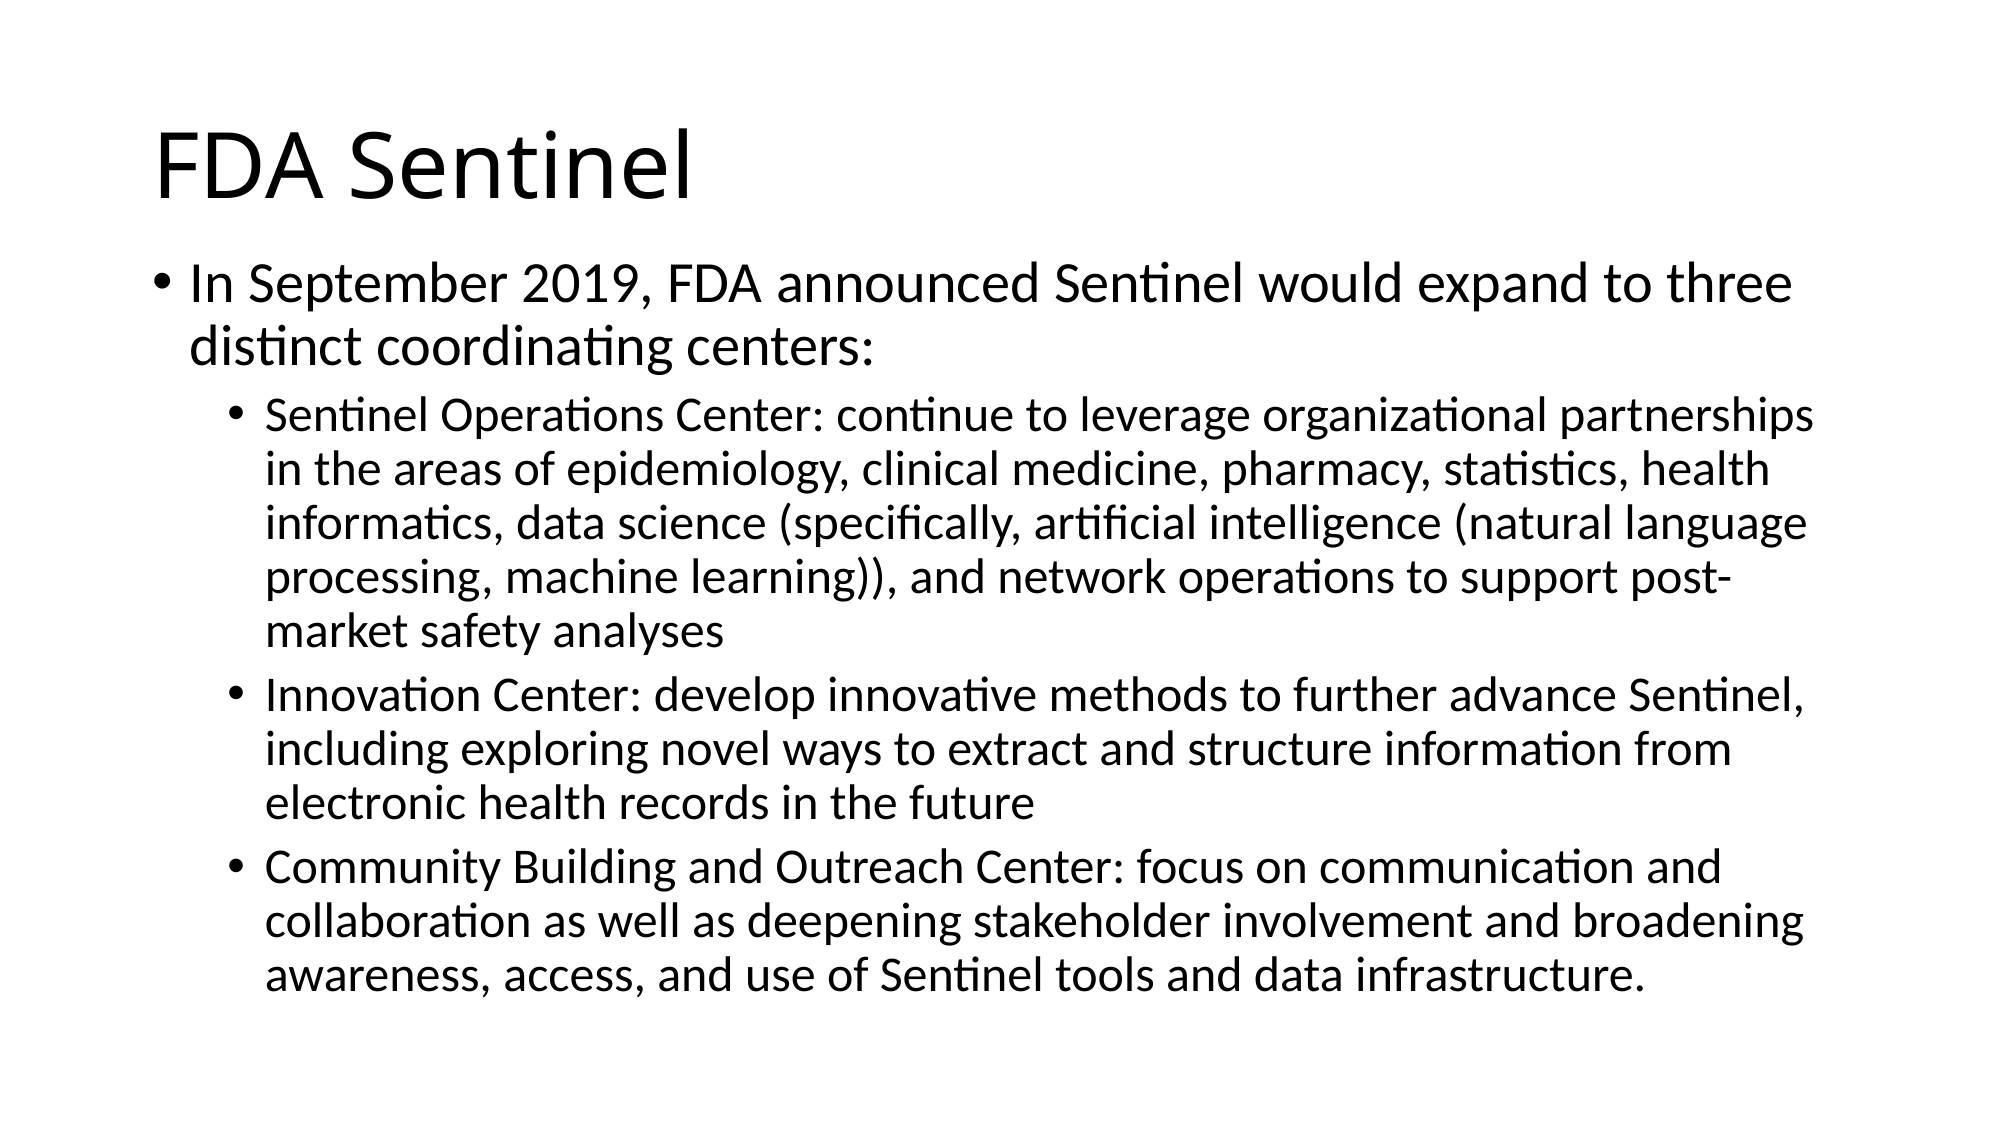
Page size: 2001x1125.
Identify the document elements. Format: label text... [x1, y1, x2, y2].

title FDA Sentinel [137, 59, 1863, 244]
list In September 2019, FDA announced Sentinel would expand to three distinct coordinating centers: Sentinel Operations Center: continue to leverage organizational partnerships in the areas of epidemiology, clinical medicine, pharmacy, statistics, health informatics, data science (specifically, artificial intelligence (natural language processing, machine learning)), and network operations to support post-market safety analyses Innovation Center: develop innovative methods to further advance Sentinel, including exploring novel ways to extract and structure information from electronic health records in the future Community Building and Outreach Center: focus on communication and collaboration as well as deepening stakeholder involvement and broadening awareness, access, and use of Sentinel tools and data infrastructure. [137, 244, 1863, 1014]
